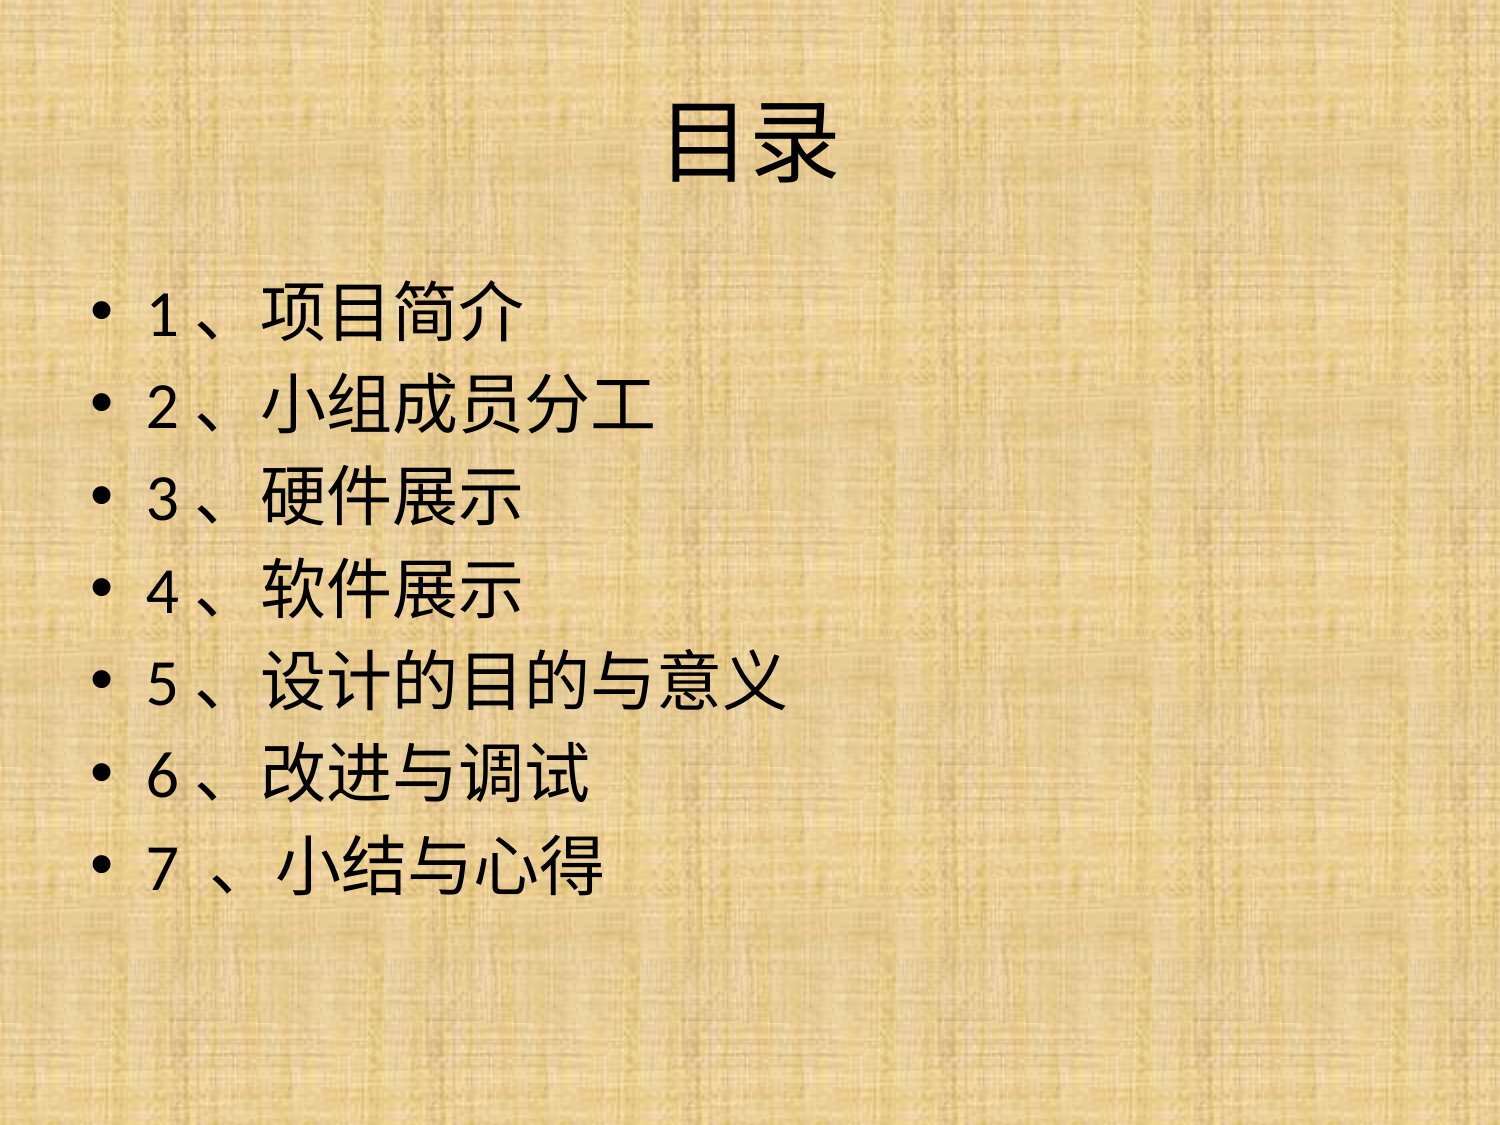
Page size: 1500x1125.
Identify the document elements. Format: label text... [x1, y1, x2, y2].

title 目录 [75, 45, 1425, 233]
picture [0, 0, 1500, 1125]
list 1、项目简介 2、小组成员分工 3、硬件展示 4、软件展示 5、设计的目的与意义 6、改进与调试 7 、小结与心得 [75, 262, 1425, 1005]
